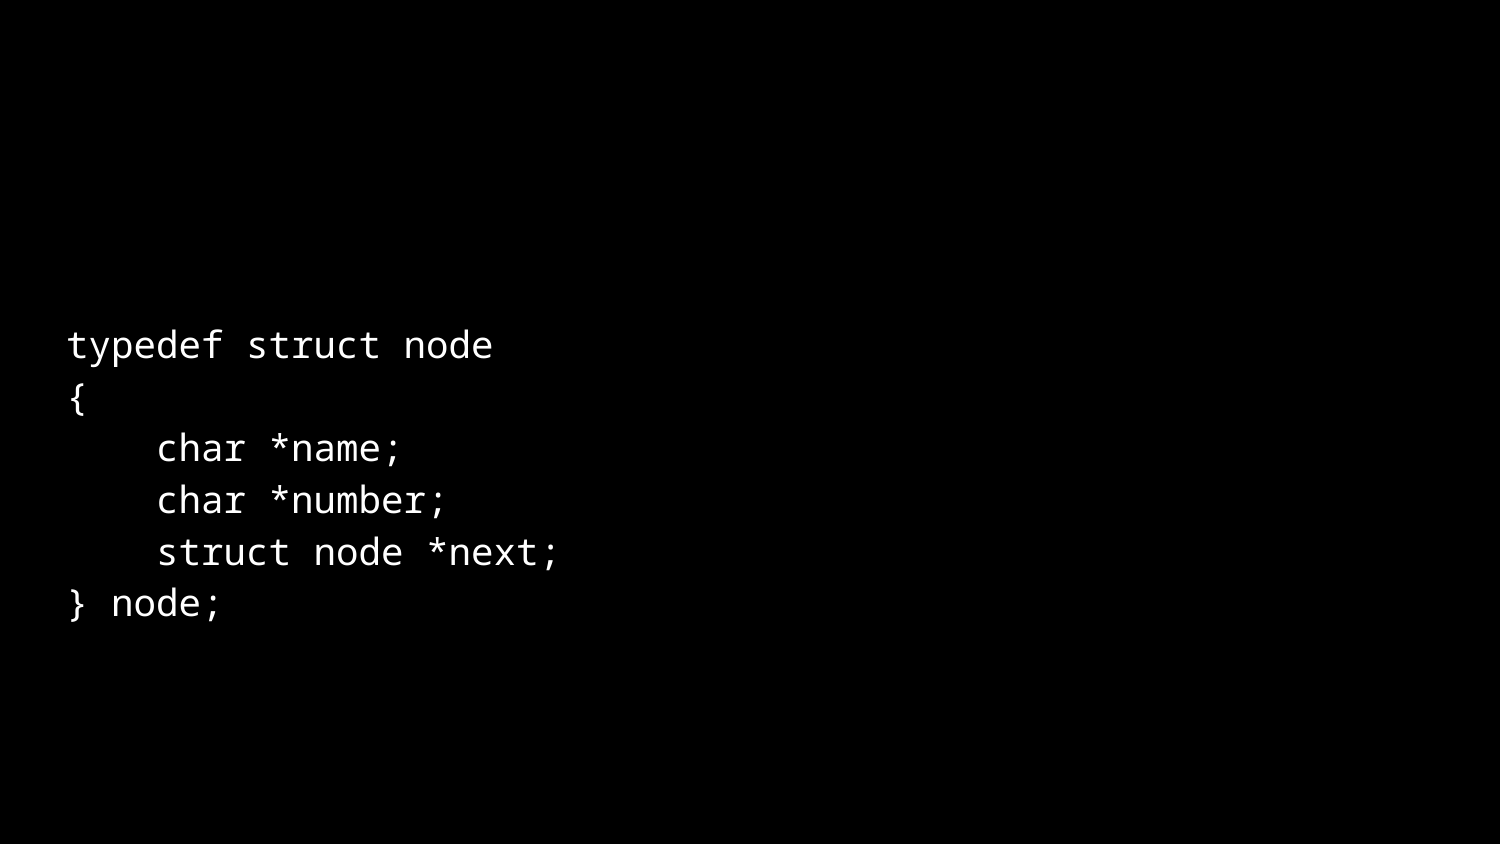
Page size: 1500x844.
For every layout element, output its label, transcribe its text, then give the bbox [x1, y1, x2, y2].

list typedef struct node { char *name; char *number; struct node *next; } node; [51, 189, 1449, 750]
